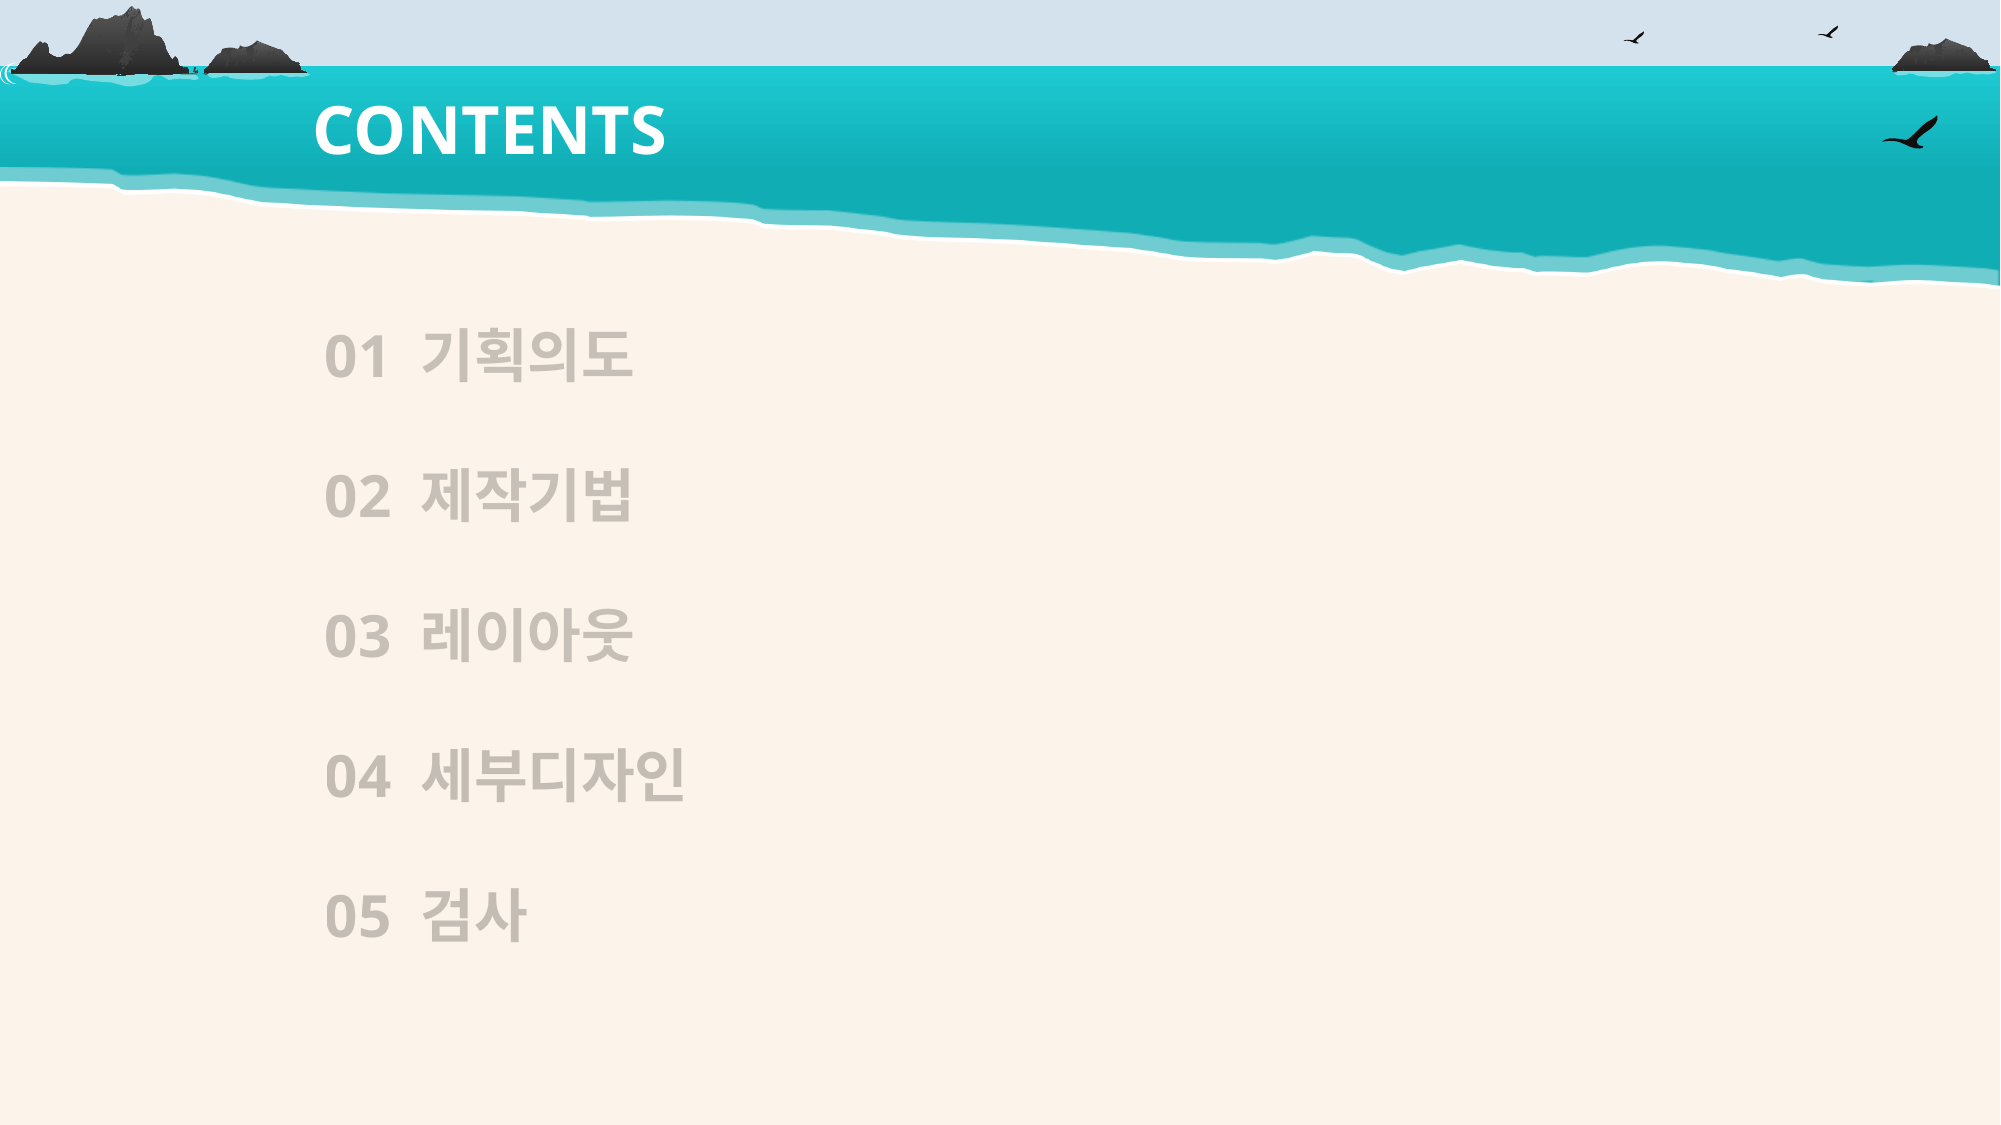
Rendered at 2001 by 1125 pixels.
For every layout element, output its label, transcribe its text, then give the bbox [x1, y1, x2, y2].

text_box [0, 0, 2000, 317]
text_box 01 기획의도 02 제작기법 03 레이아웃 04 세부디자인 05 검사 [310, 317, 1339, 957]
